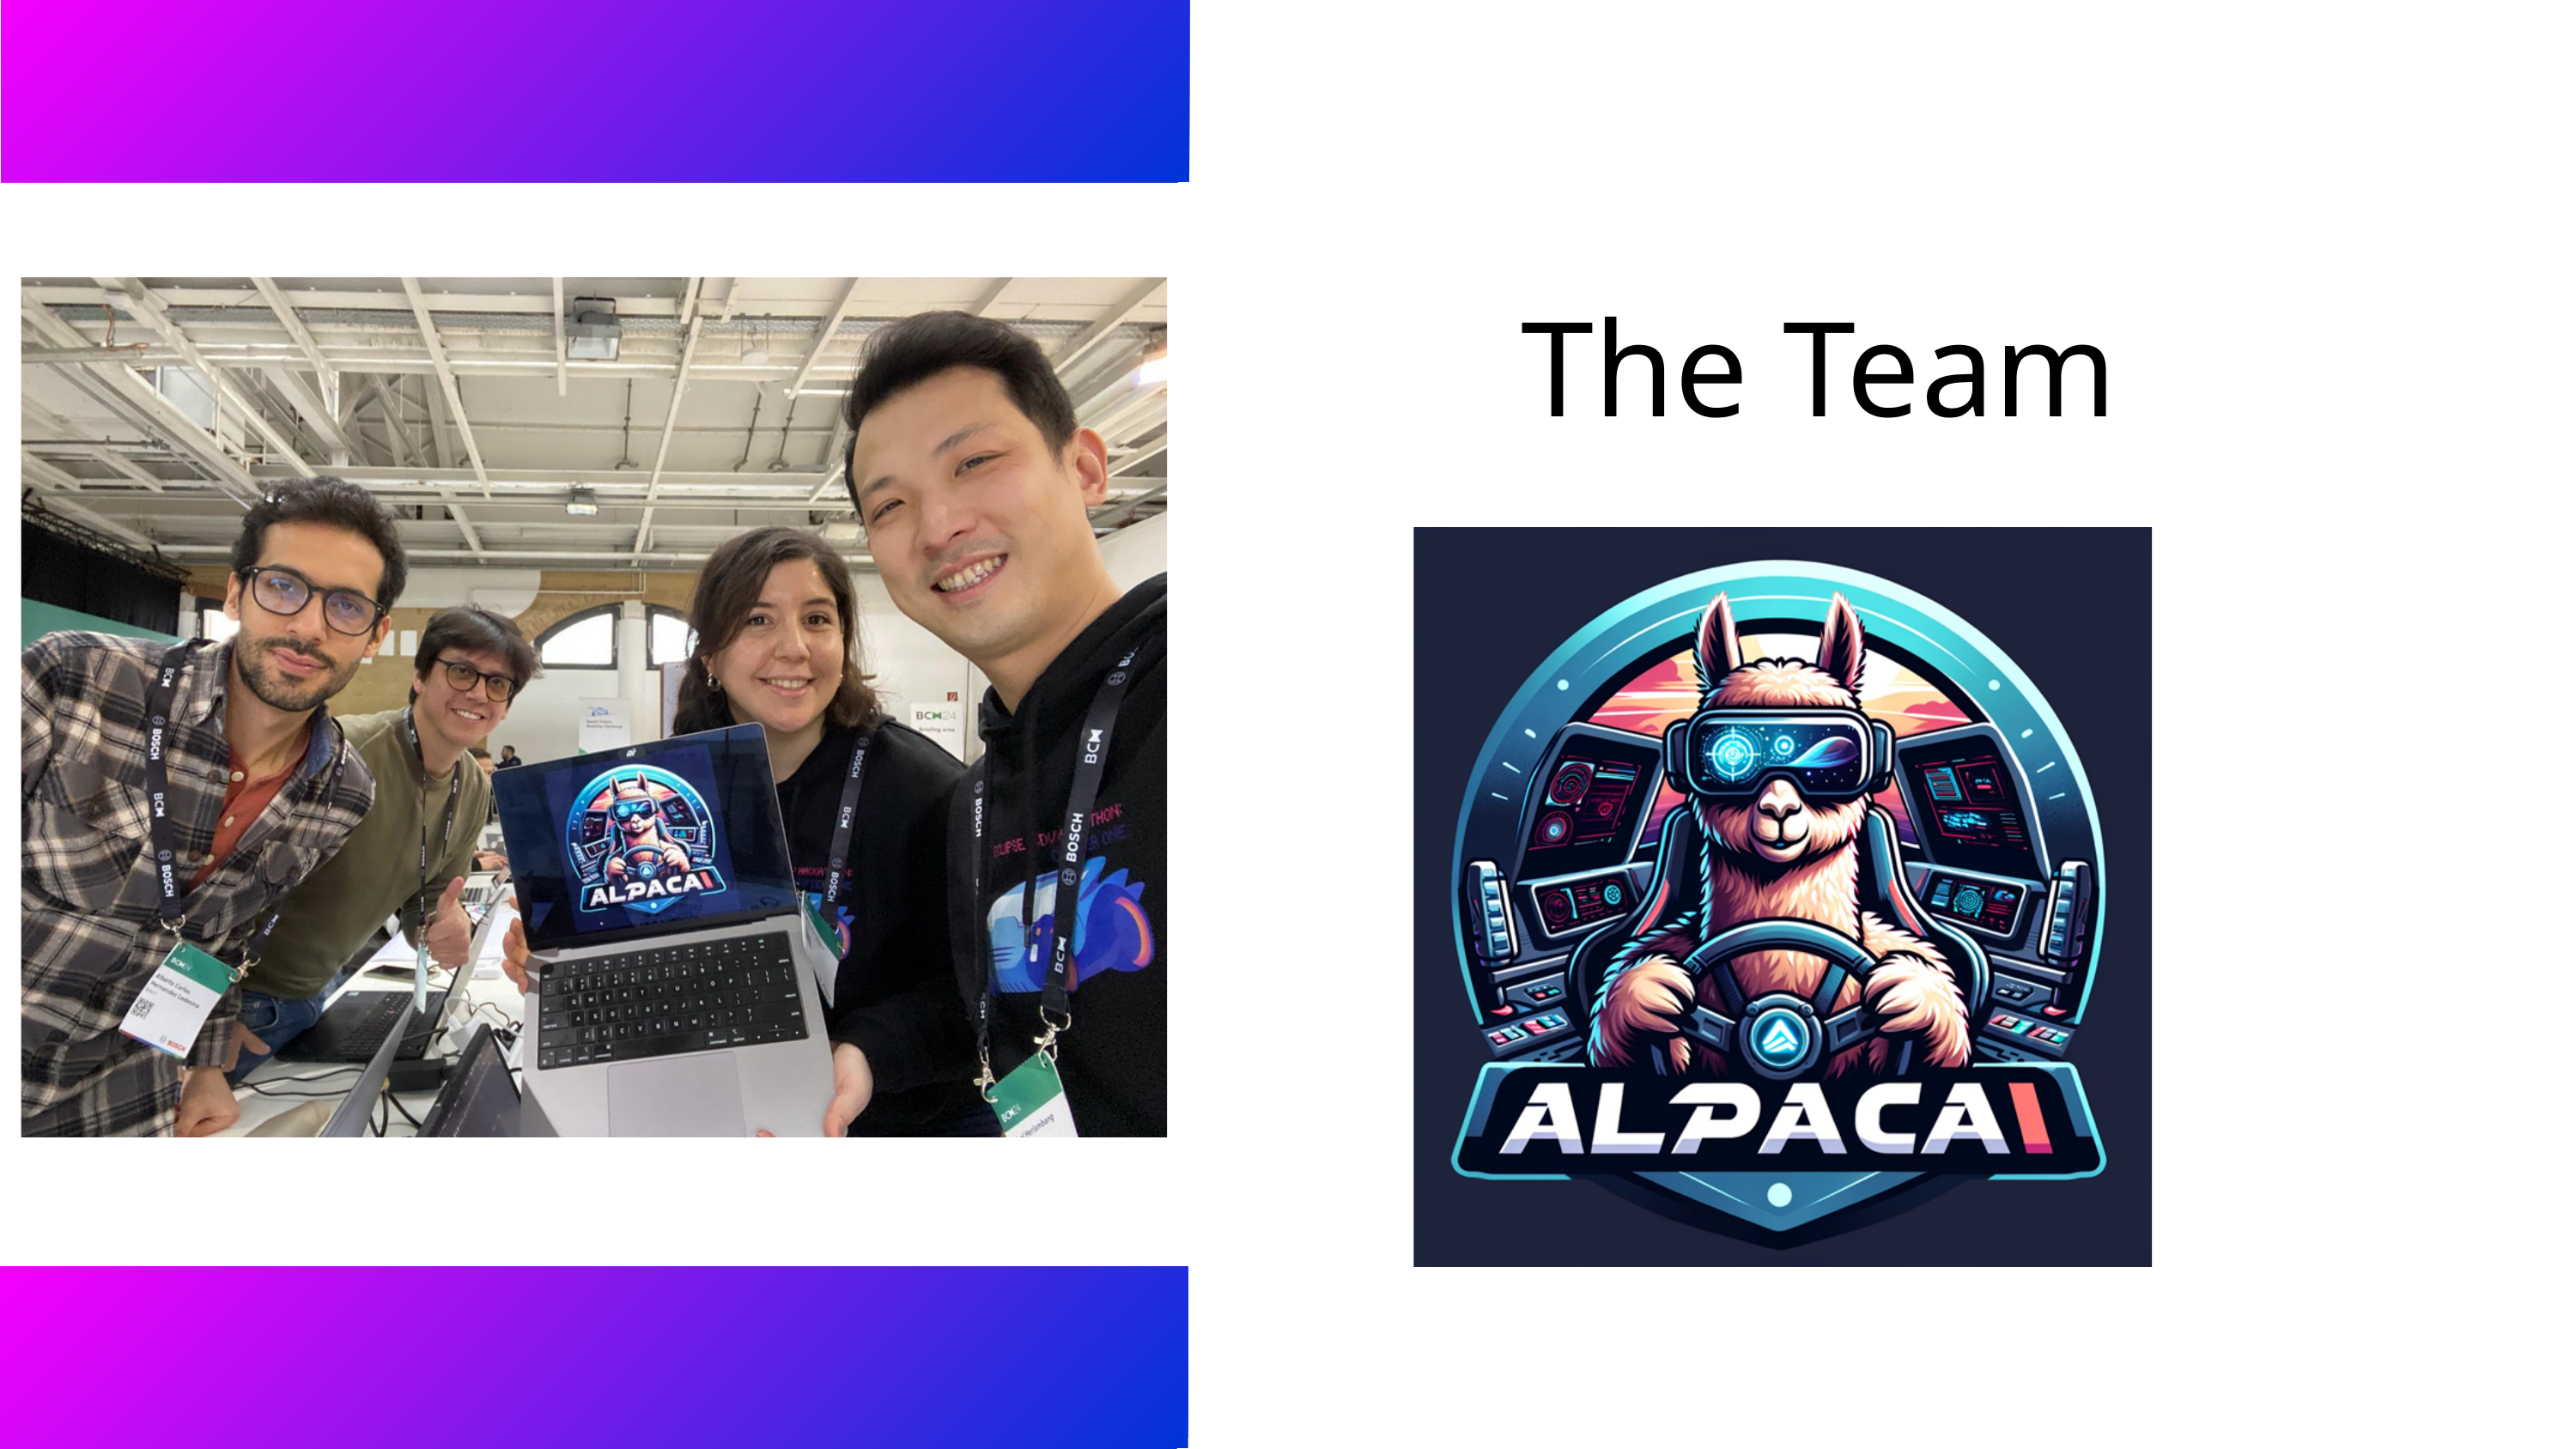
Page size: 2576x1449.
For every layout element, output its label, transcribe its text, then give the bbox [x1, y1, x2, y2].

text_box [21, 277, 1168, 1137]
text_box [0, 1265, 1188, 1449]
text_box [1413, 527, 2153, 1267]
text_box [1, 0, 1190, 183]
text_box The Team [1413, 258, 2118, 443]
